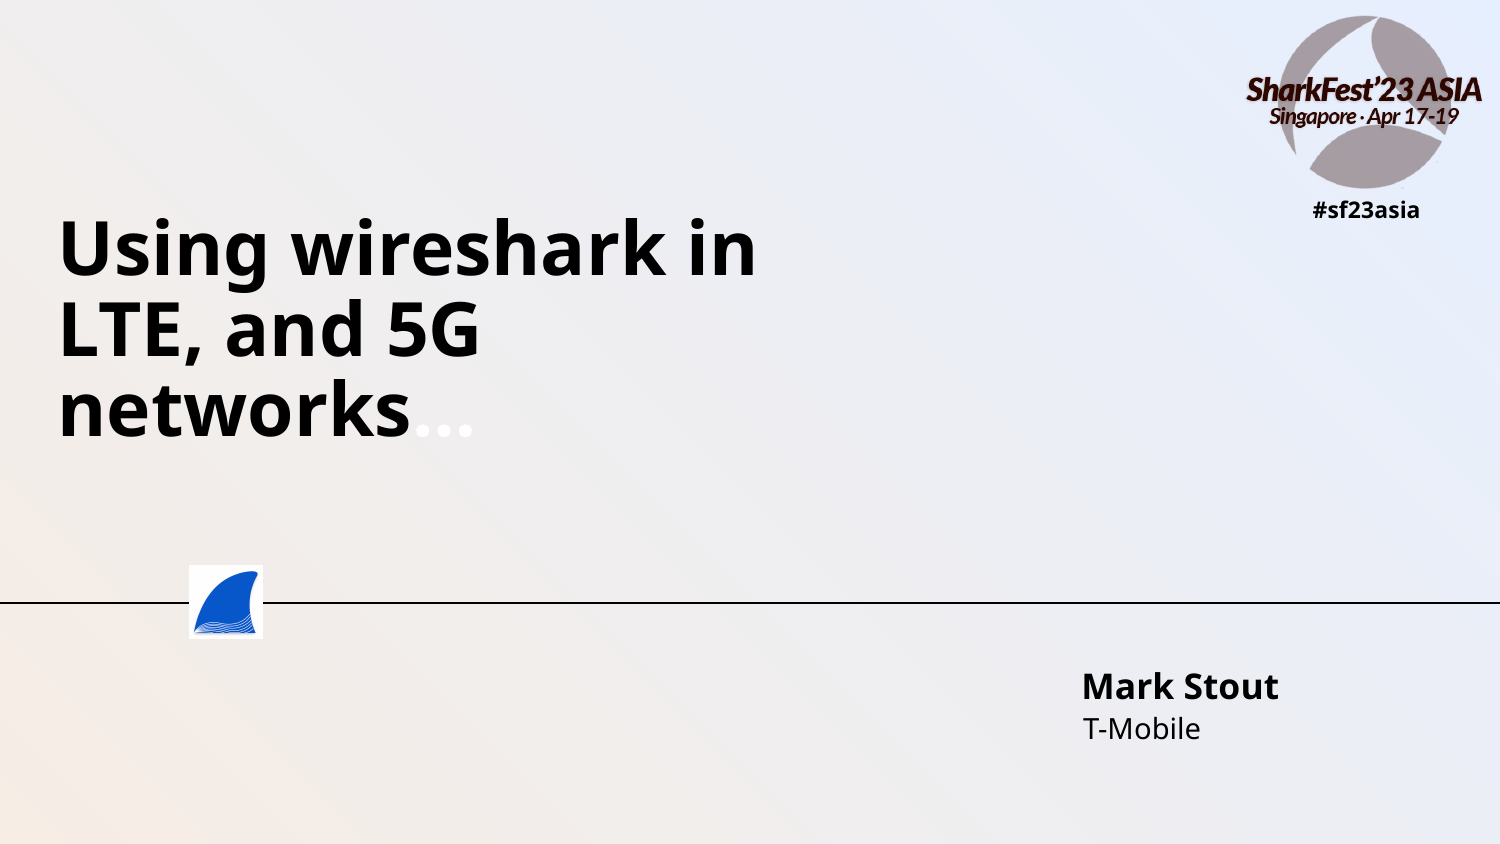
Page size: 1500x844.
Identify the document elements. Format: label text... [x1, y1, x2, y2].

text_box Using wireshark in LTE, and 5G networks… [42, 202, 781, 461]
picture [1243, 15, 1484, 189]
picture [188, 565, 263, 640]
text_box Mark Stout [1066, 649, 1465, 722]
text_box T-Mobile [1068, 695, 1402, 760]
